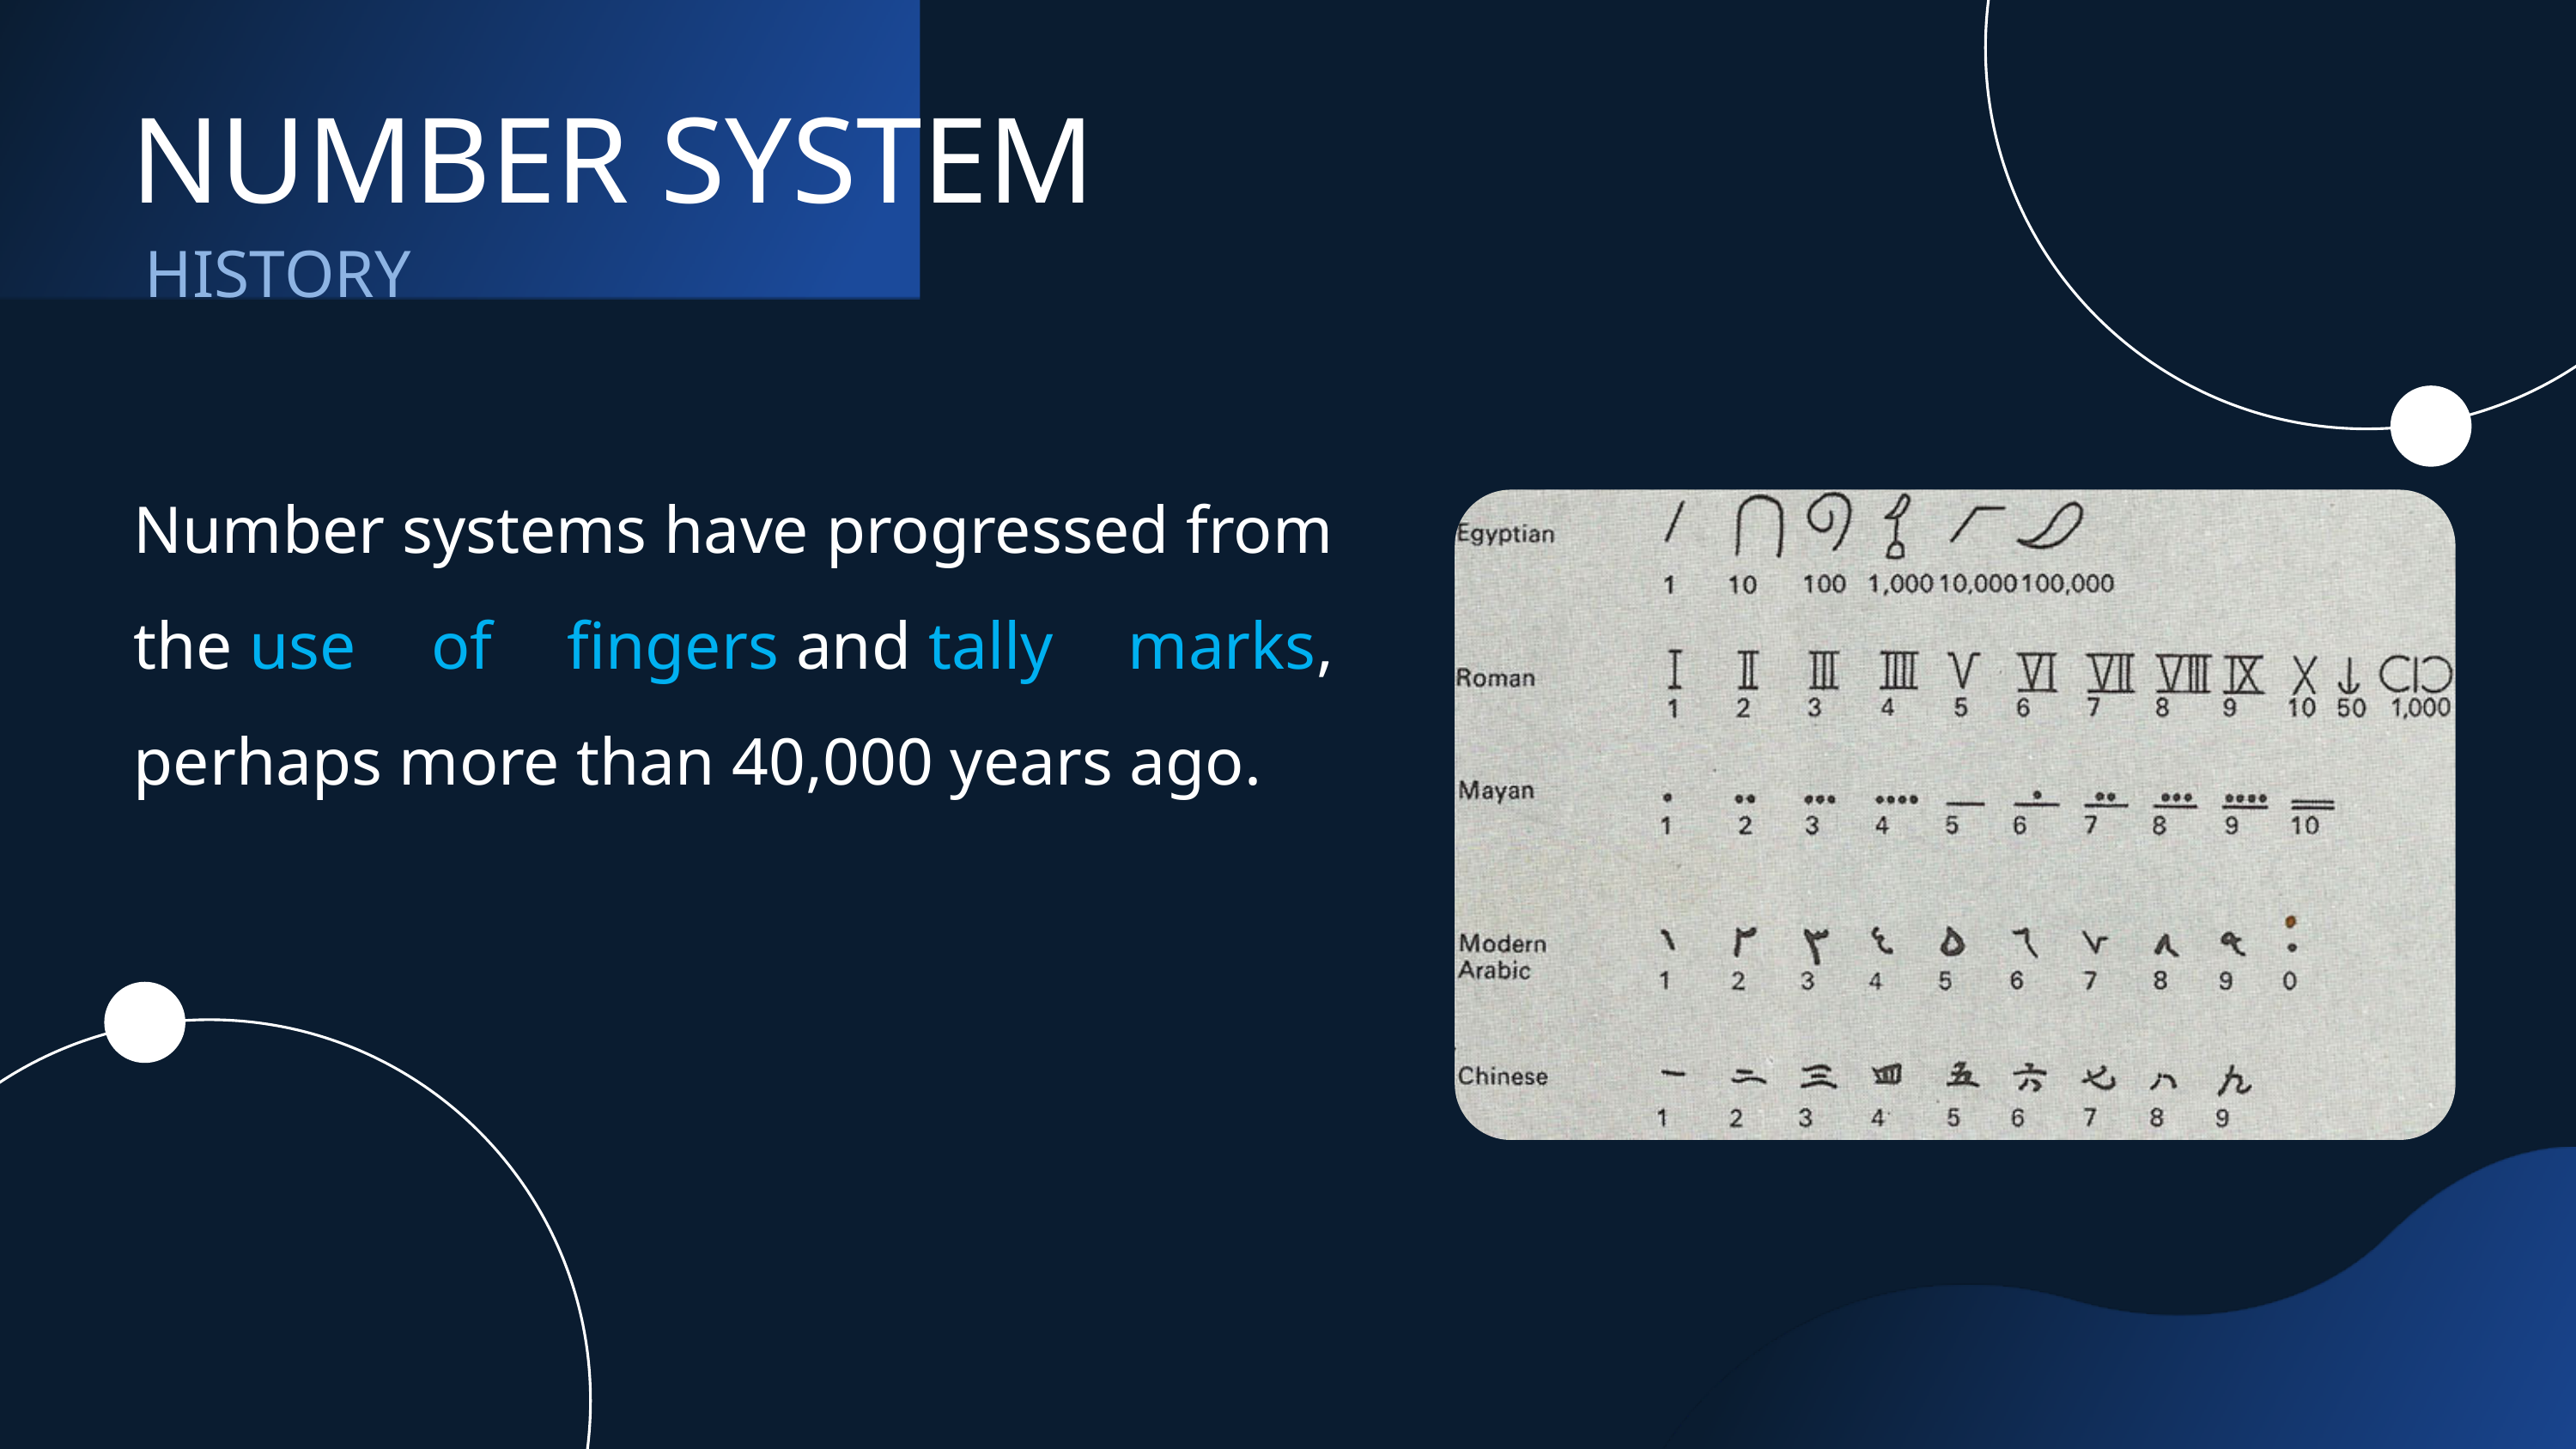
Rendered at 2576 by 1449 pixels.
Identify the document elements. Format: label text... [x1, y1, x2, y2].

picture [1454, 489, 2456, 1141]
text_box [0, 0, 920, 300]
text_box HISTORY [144, 233, 1980, 311]
text_box NUMBER SYSTEM [131, 45, 1980, 227]
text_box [2390, 385, 2472, 467]
text_box [1656, 1147, 2576, 1449]
text_box Number systems have progressed from the use of fingers and tally marks, perhaps more than 40,000 years ago. [133, 450, 1334, 953]
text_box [104, 981, 186, 1064]
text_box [1985, 0, 2576, 429]
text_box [0, 1019, 591, 1449]
